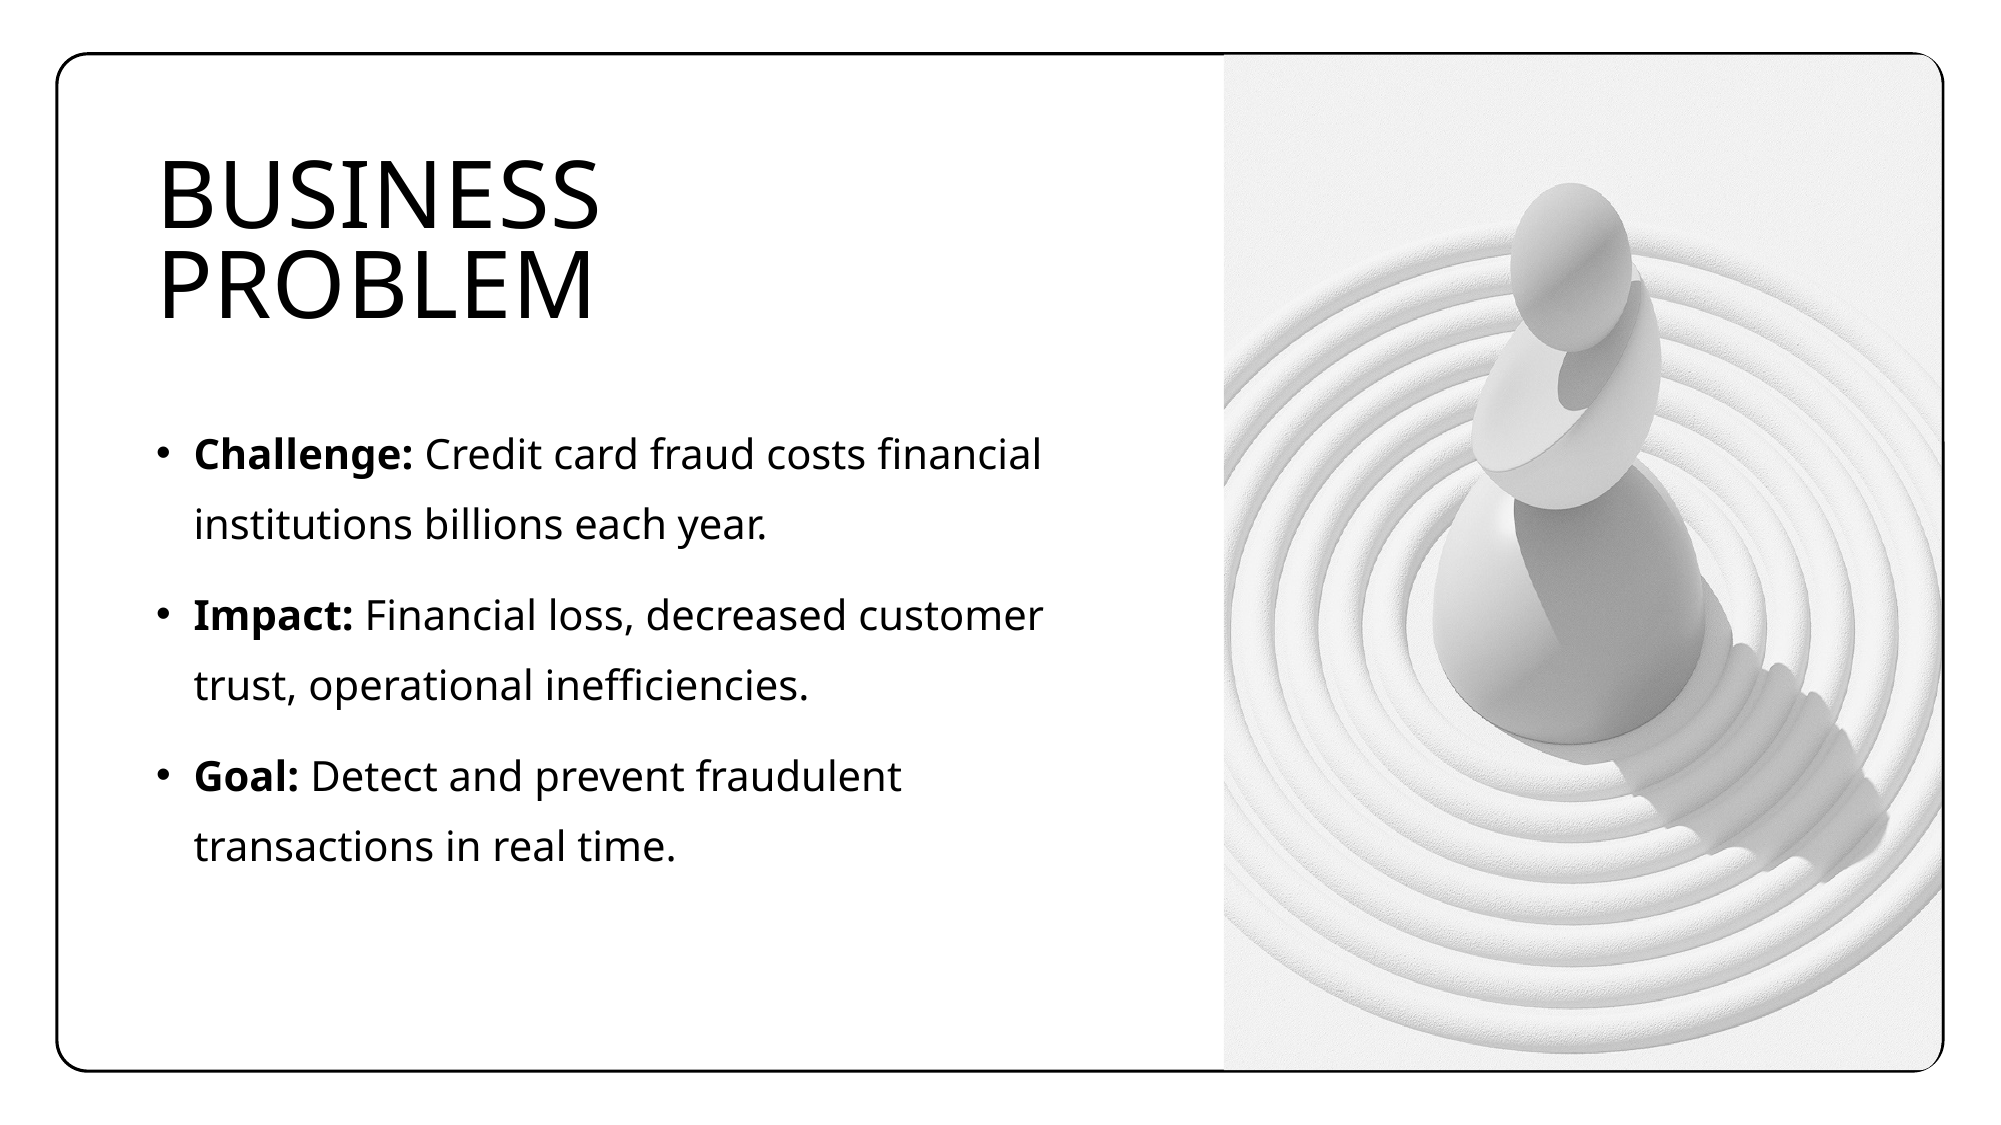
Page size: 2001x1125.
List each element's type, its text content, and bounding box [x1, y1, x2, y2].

title Business problem [141, 148, 857, 377]
list Challenge: Credit card fraud costs financial institutions billions each year. Impact: Financial loss, decreased customer trust, operational inefficiencies. Goal: Detect and prevent fraudulent transactions in real time. [141, 400, 1120, 922]
picture [1223, 54, 1942, 1071]
